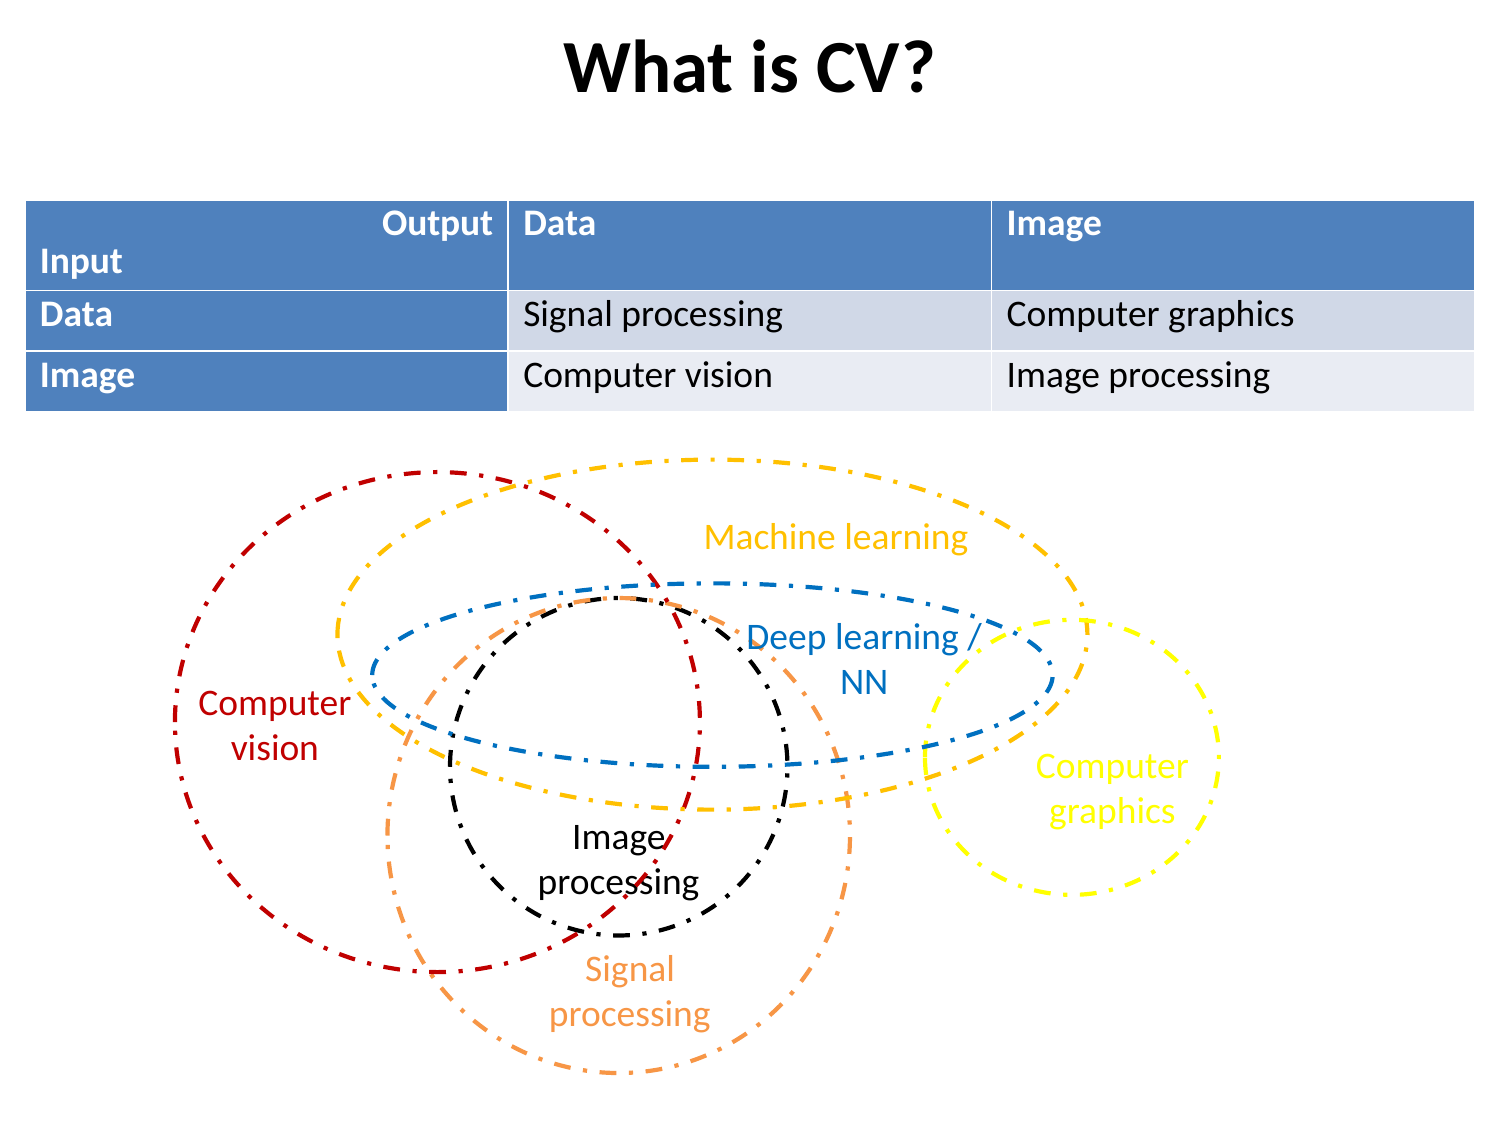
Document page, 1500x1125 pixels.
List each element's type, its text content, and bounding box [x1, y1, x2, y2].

table_header Data [509, 201, 991, 290]
title What is CV? [24, 0, 1475, 125]
table_cell Image processing [992, 352, 1474, 411]
table_cell Data [26, 291, 507, 350]
table_cell Computer vision [509, 352, 991, 411]
table_cell Computer graphics [992, 291, 1474, 350]
table_cell Image [26, 352, 507, 411]
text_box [174, 459, 1220, 1089]
table_header Image [992, 201, 1474, 290]
table_header Output Input [26, 201, 507, 290]
table_cell Signal processing [509, 291, 991, 350]
